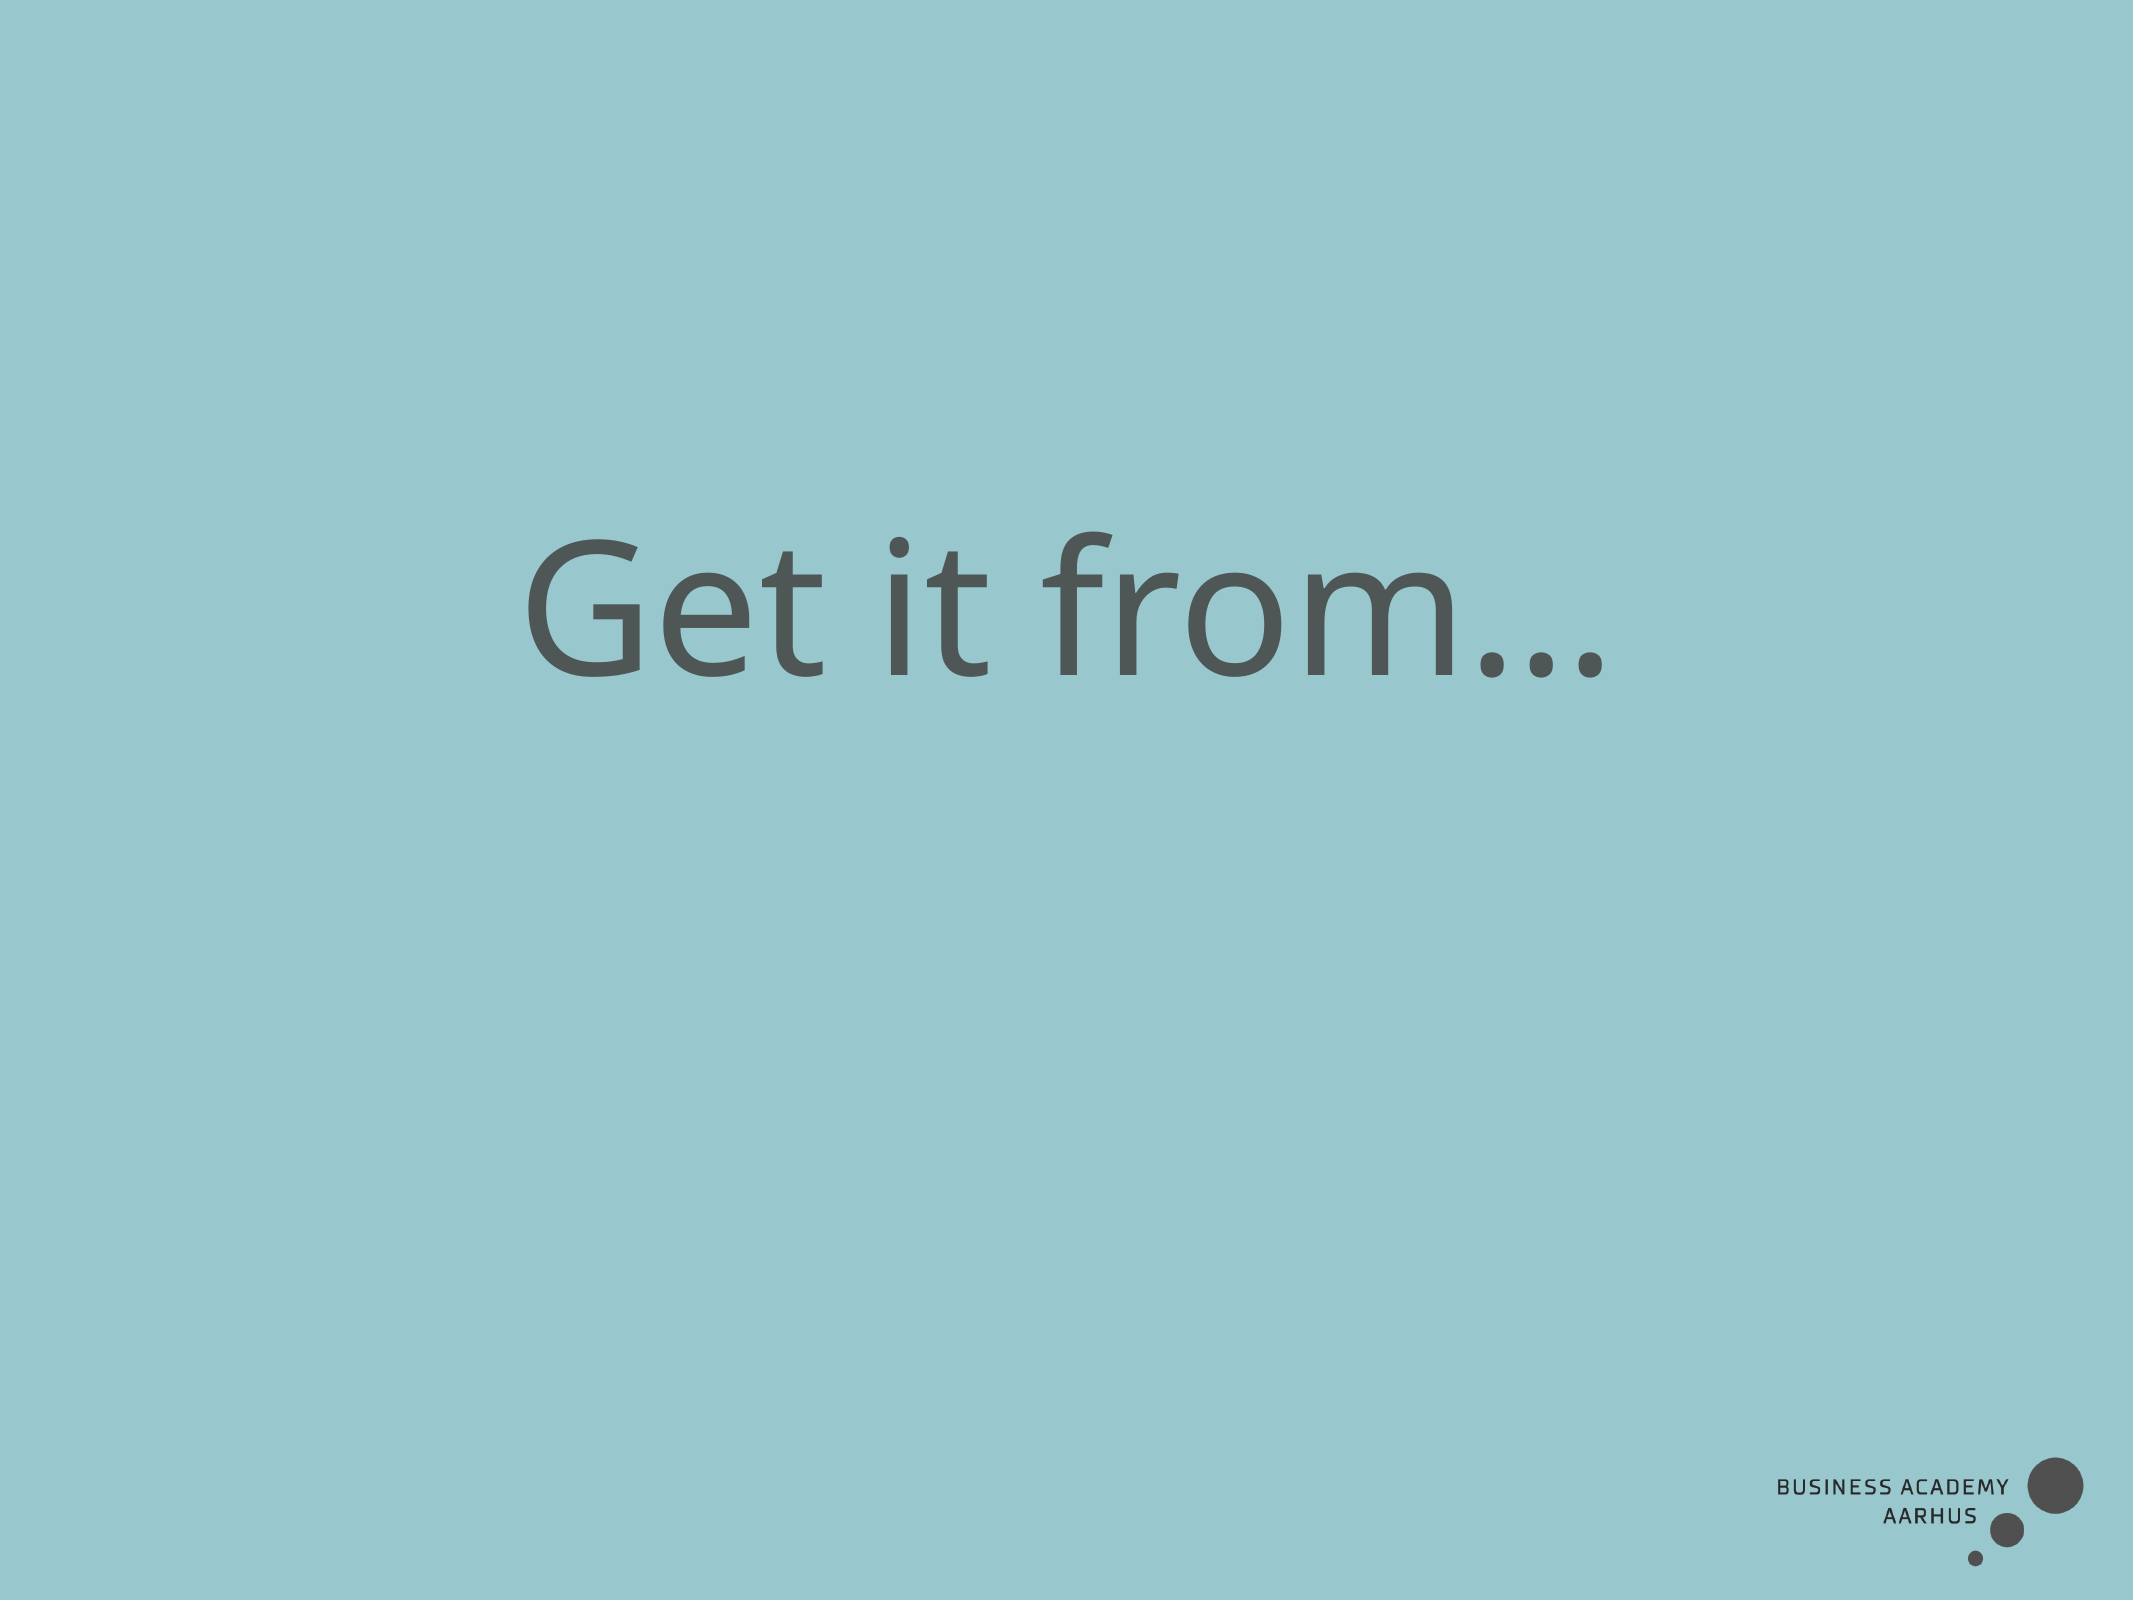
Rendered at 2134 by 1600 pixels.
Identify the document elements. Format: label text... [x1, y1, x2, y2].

text_box Get it from… [508, 479, 1625, 721]
picture [1759, 1451, 2090, 1571]
